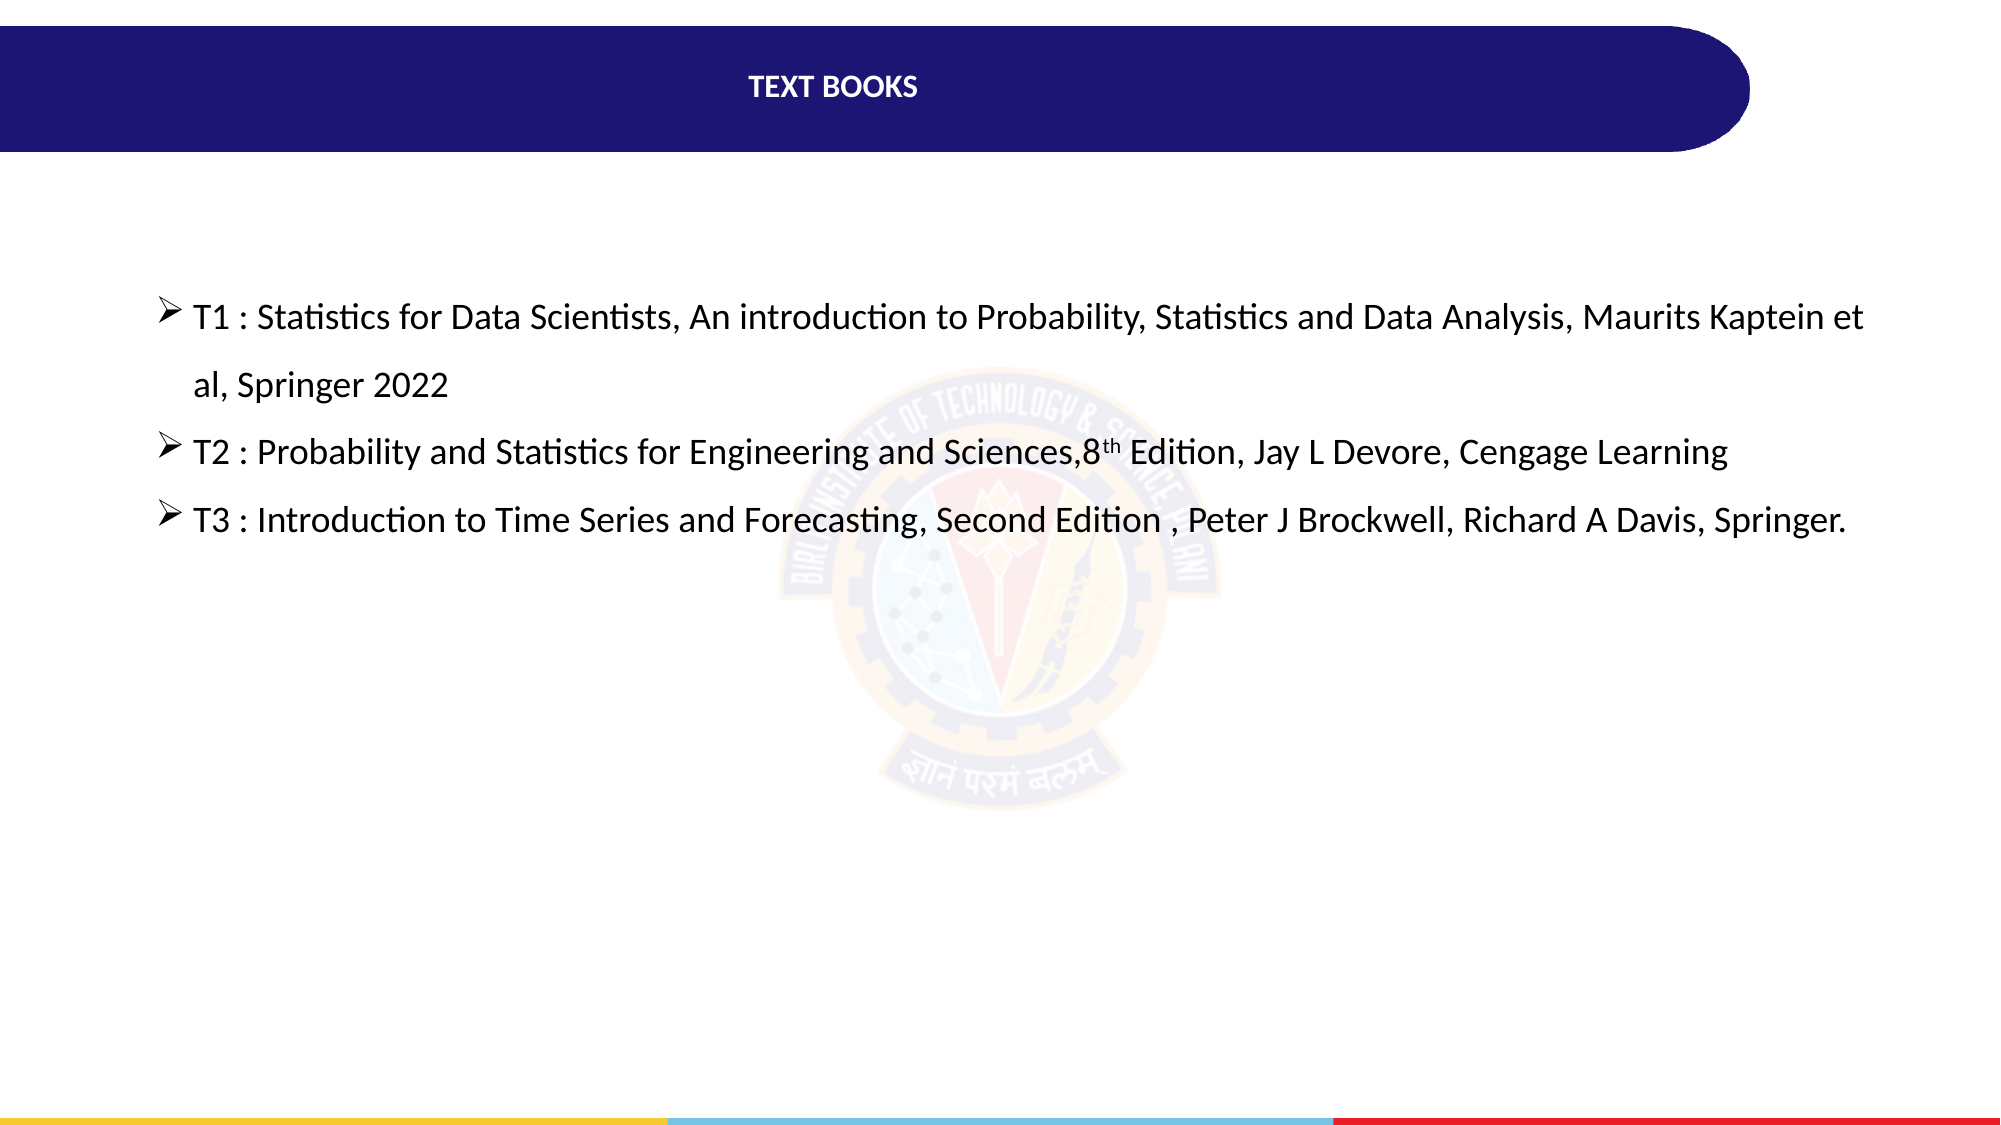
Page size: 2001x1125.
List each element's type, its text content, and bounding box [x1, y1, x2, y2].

picture [1667, 26, 1750, 152]
picture [0, 1118, 2000, 1125]
list T1 : Statistics for Data Scientists, An introduction to Probability, Statistics and Data Analysis, Maurits Kaptein et al, Springer 2022 T2 : Probability and Statistics for Engineering and Sciences,8th Edition, Jay L Devore, Cengage Learning T3 : Introduction to Time Series and Forecasting, Second Edition , Peter J Brockwell, Richard A Davis, Springer. [140, 262, 1925, 711]
title TEXT BOOKS [0, 26, 1667, 152]
